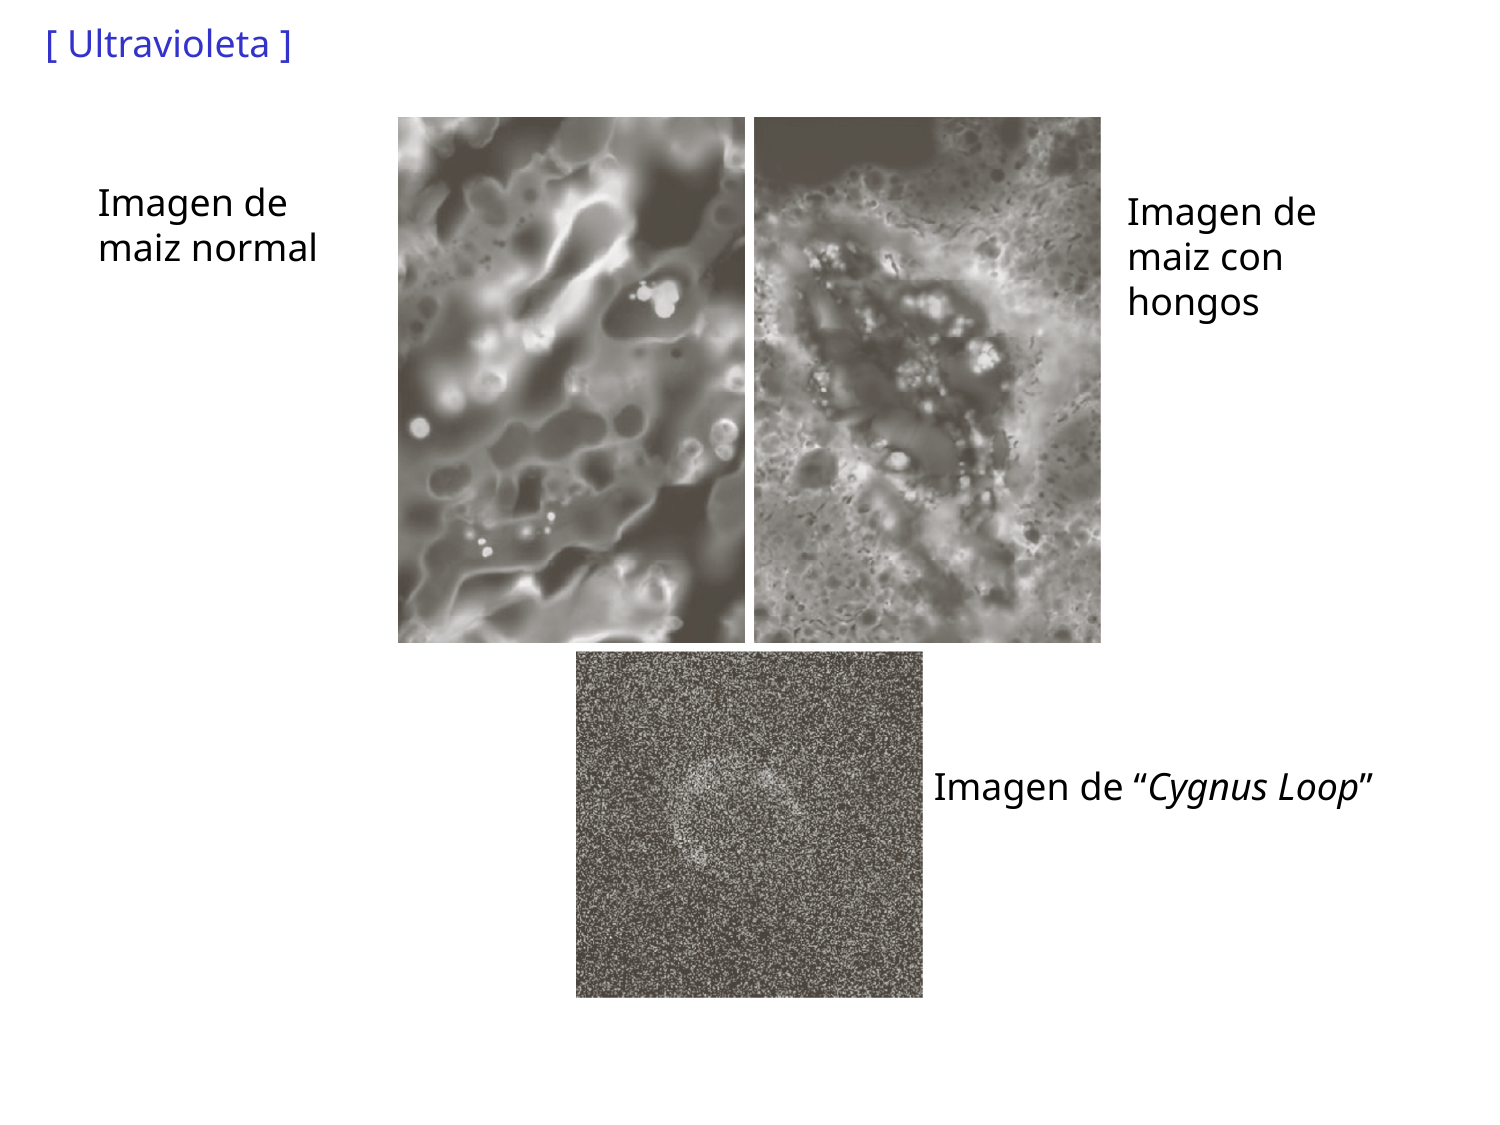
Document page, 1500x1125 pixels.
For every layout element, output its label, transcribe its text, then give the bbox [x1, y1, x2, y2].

text_box Imagen de “Cygnus Loop” [1115, 763, 1374, 809]
text_box [ Ultravioleta ] [30, 12, 308, 73]
text_box Imagen de maiz normal [97, 178, 333, 269]
text_box Imagen de maiz con hongos [1127, 212, 1386, 323]
picture [391, 112, 1110, 1005]
